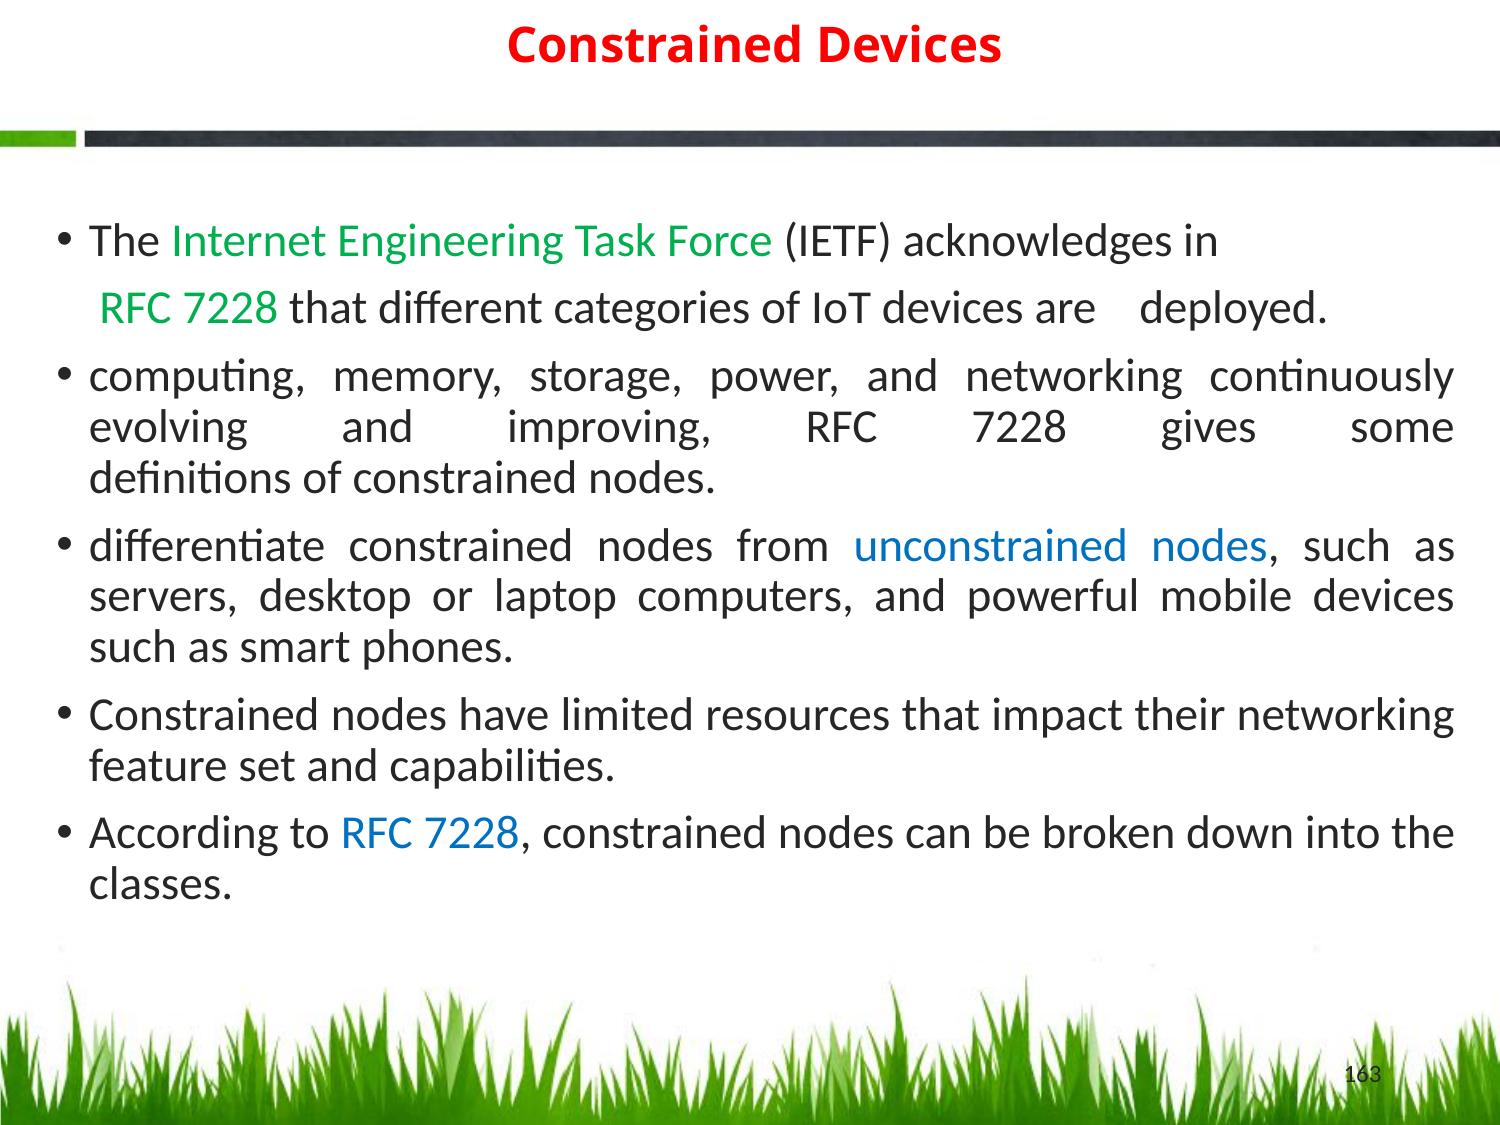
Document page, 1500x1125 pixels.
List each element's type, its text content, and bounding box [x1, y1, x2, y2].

slide_number 163 [1059, 1042, 1397, 1103]
picture [0, 0, 1500, 1125]
list The Internet Engineering Task Force (IETF) acknowledges in RFC 7228 that different categories of IoT devices are deployed. computing, memory, storage, power, and networking continuously evolving and improving, RFC 7228 gives some definitions of constrained nodes. differentiate constrained nodes from unconstrained nodes, such as servers, desktop or laptop computers, and powerful mobile devices such as smart phones. Constrained nodes have limited resources that impact their networking feature set and capabilities. According to RFC 7228, constrained nodes can be broken down into the classes. [41, 208, 1471, 976]
title Constrained Devices [71, 12, 1450, 125]
